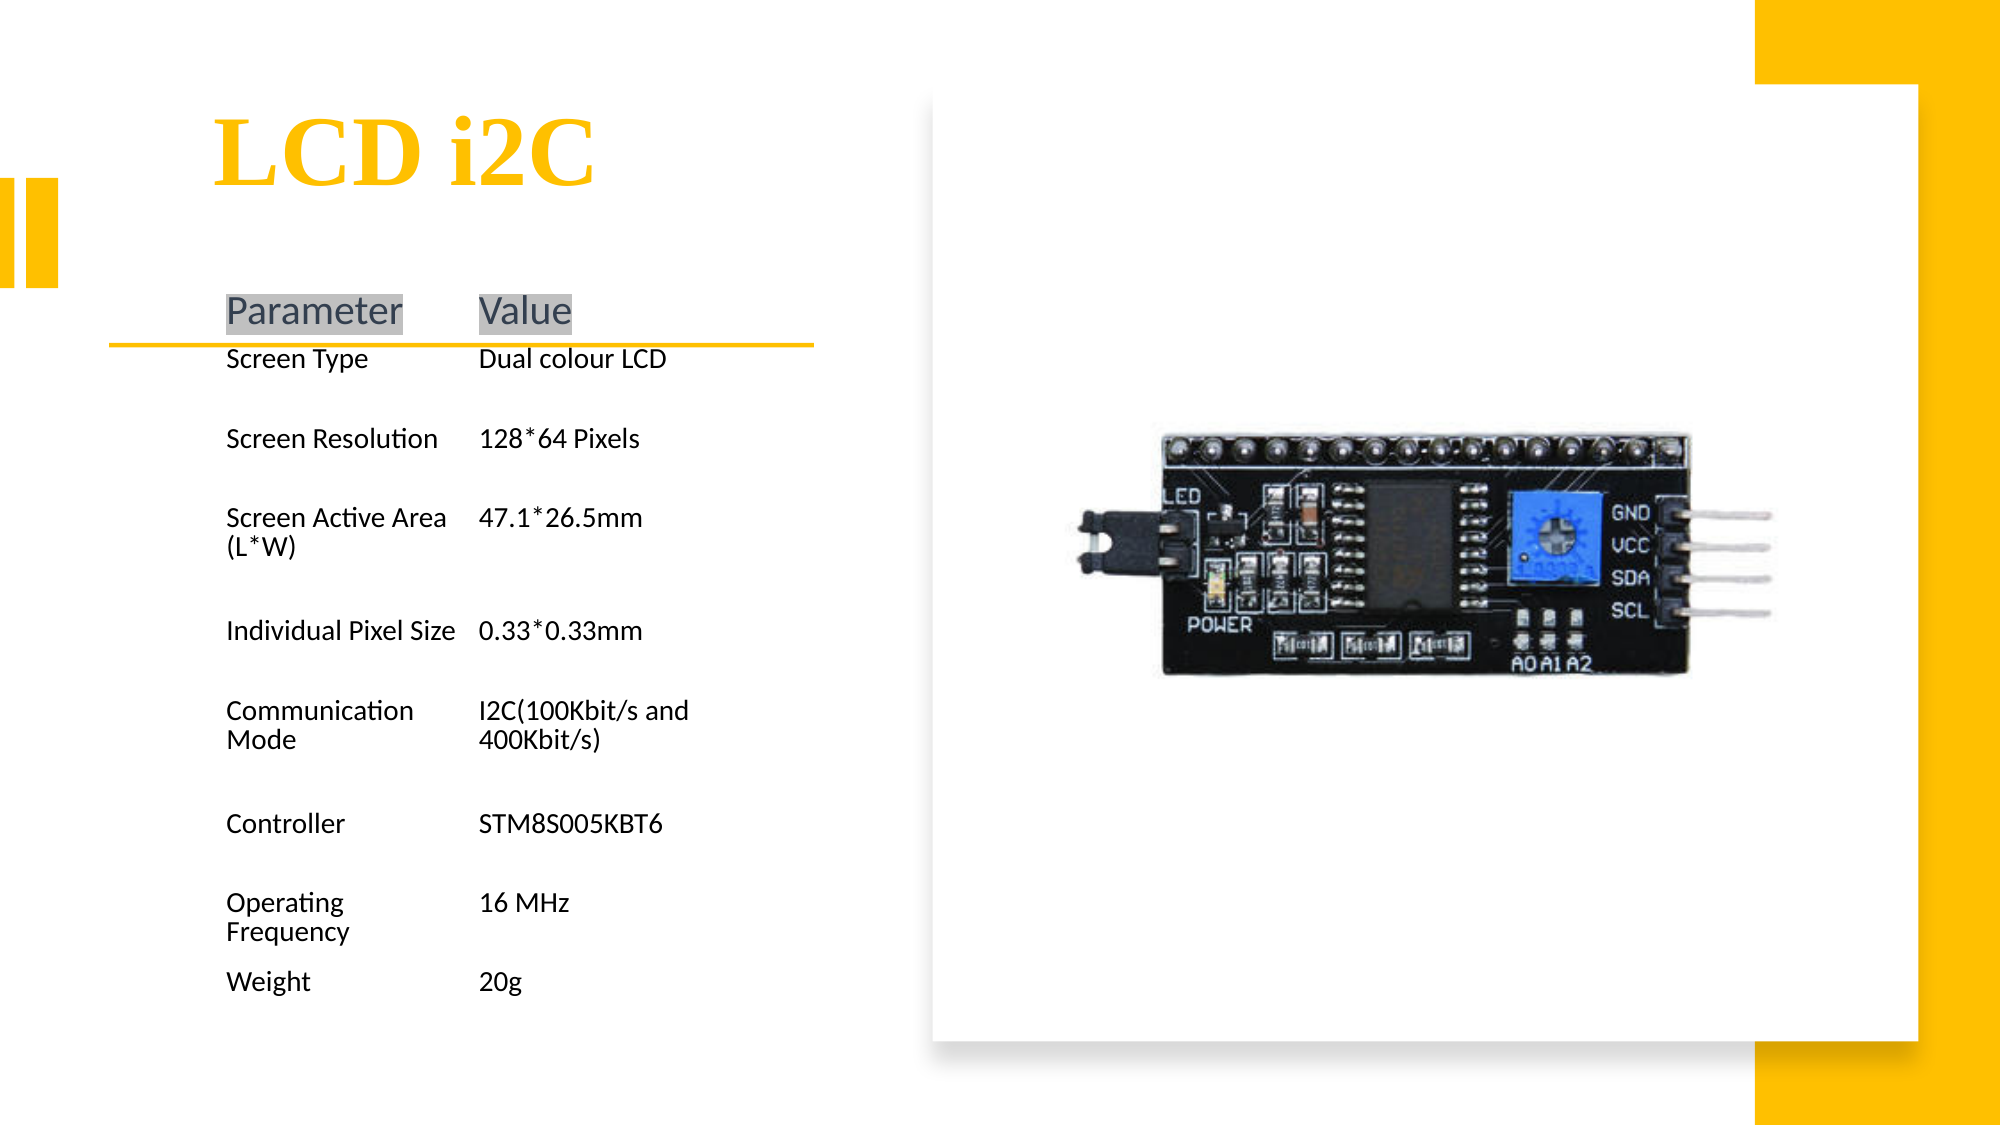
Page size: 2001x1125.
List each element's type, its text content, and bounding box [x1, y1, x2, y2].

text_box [0, 177, 59, 289]
text_box [108, 342, 215, 348]
table_header Value [468, 288, 720, 341]
text_box LCD i2C [198, 78, 685, 213]
table_cell I2C(100Kbit/s and 400Kbit/s) [468, 692, 720, 806]
table_cell Operating Frequency [215, 885, 468, 964]
text_box [1754, 0, 2000, 1125]
table_cell Controller [215, 806, 468, 885]
table_cell Screen Resolution [215, 421, 468, 500]
text_box [0, 0, 1754, 1125]
text_box [932, 83, 1919, 1042]
table_cell 16 MHz [468, 885, 720, 964]
table_cell Weight [215, 964, 468, 1010]
table_cell Dual colour LCD [468, 341, 720, 421]
table_cell Screen Type [215, 341, 468, 421]
table_cell 128*64 Pixels [468, 421, 720, 500]
table_header Parameter [215, 288, 468, 341]
table_cell Individual Pixel Size [215, 613, 468, 692]
table_cell 0.33*0.33mm [468, 613, 720, 692]
picture [980, 131, 1871, 994]
table_cell 20g [468, 964, 720, 1010]
table_cell 47.1*26.5mm [468, 500, 720, 613]
text_box [720, 342, 815, 348]
table_cell Screen Active Area (L*W) [215, 500, 468, 613]
table_cell Communication Mode [215, 692, 468, 806]
table_cell STM8S005KBT6 [468, 806, 720, 885]
